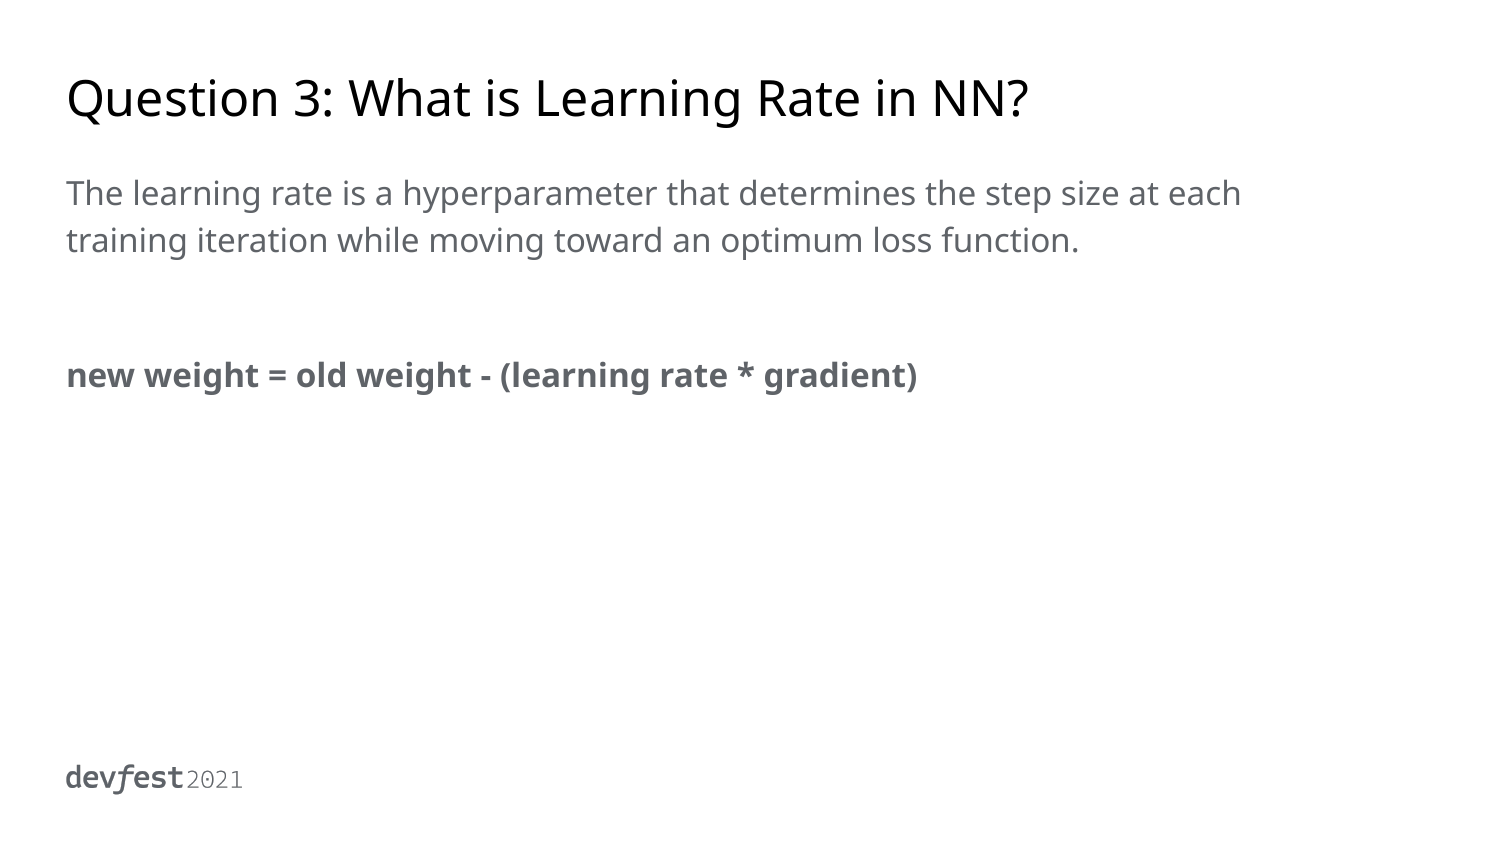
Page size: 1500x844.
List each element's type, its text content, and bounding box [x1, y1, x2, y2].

list The learning rate is a hyperparameter that determines the step size at each training iteration while moving toward an optimum loss function. new weight = old weight - (learning rate * gradient) [51, 150, 1359, 756]
picture [65, 761, 243, 797]
title Question 3: What is Learning Rate in NN? [51, 17, 1359, 142]
